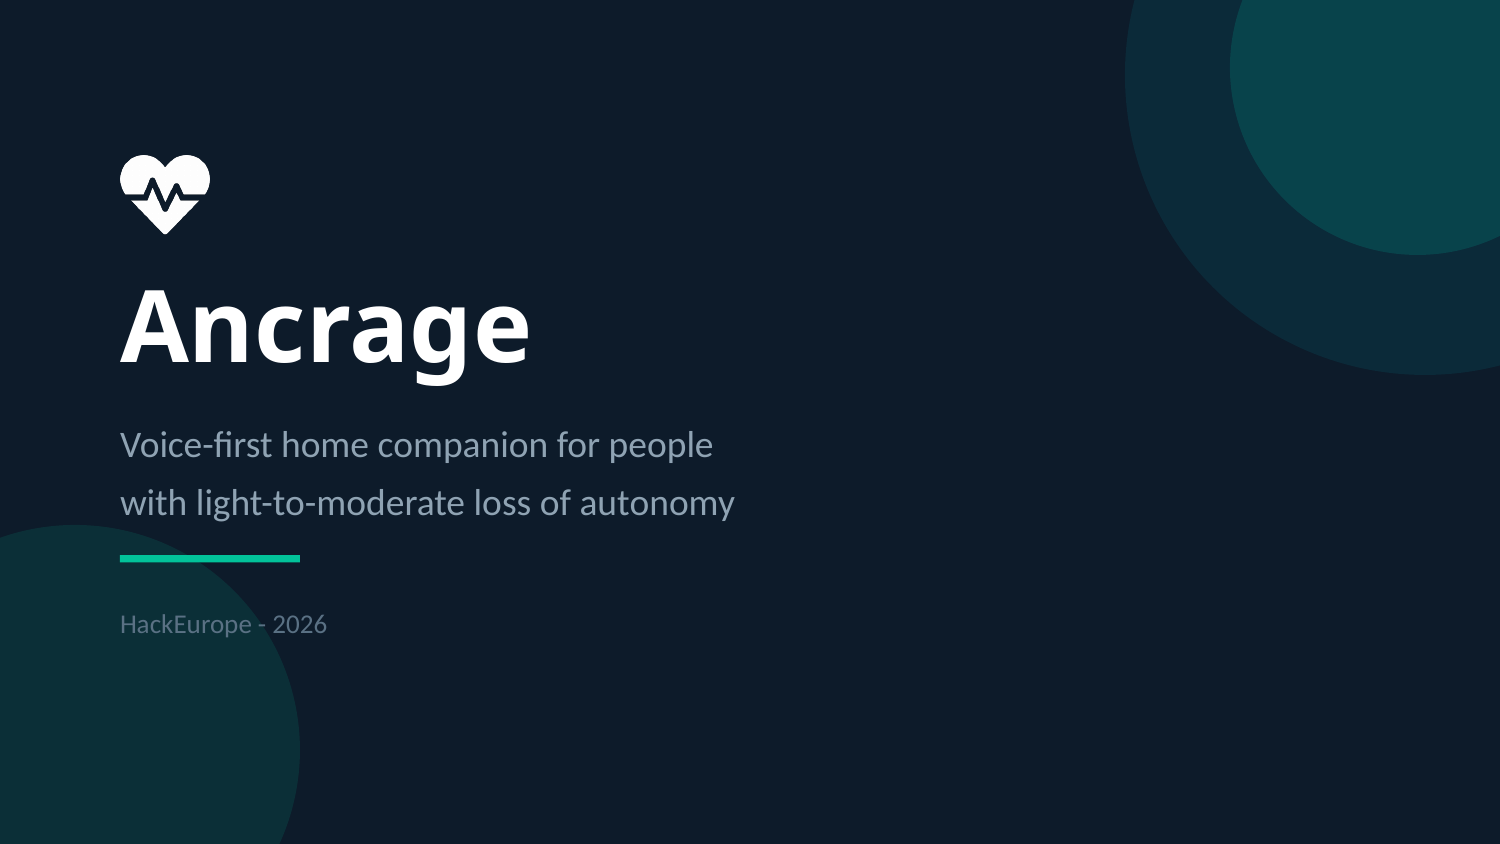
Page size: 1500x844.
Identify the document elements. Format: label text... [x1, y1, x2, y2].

text_box Ancrage [119, 247, 1170, 398]
text_box Voice-first home companion for people with light-to-moderate loss of autonomy [119, 397, 1095, 533]
picture [119, 149, 210, 240]
text_box [119, 555, 300, 563]
text_box [1124, 0, 1500, 375]
text_box [0, 524, 300, 844]
text_box [1229, 0, 1500, 255]
text_box HackEurope - 2026 [119, 592, 720, 653]
